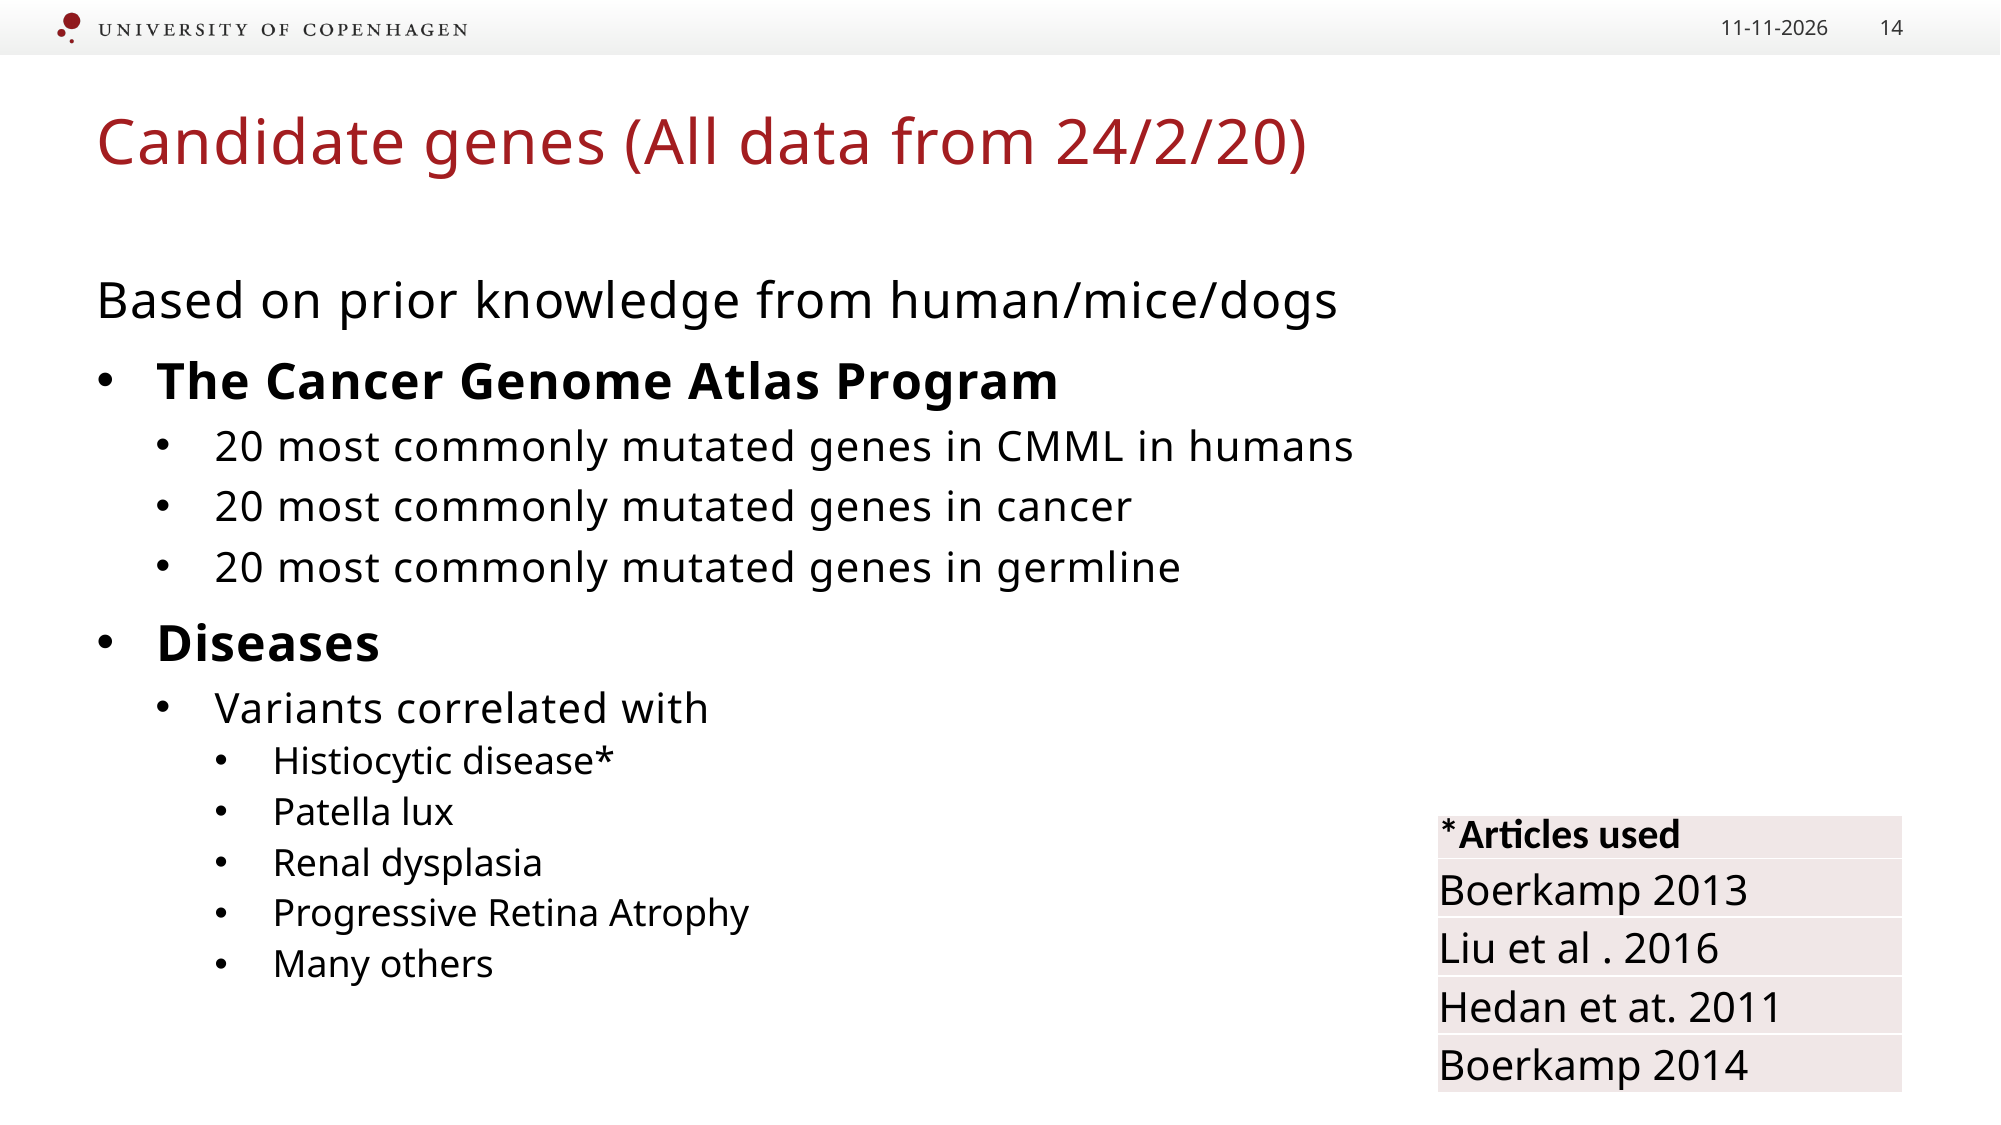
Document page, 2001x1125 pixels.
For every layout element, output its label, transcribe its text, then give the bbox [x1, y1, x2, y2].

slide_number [1694, 14, 1829, 43]
slide_number 14 [1840, 14, 1904, 43]
picture [92, 15, 475, 42]
table_cell Boerkamp 2013 [1438, 859, 1902, 916]
table_cell Liu et al . 2016 [1438, 918, 1902, 975]
table_header *Articles used [1438, 816, 1902, 858]
table_cell Hedan et at. 2011 [1438, 977, 1902, 1033]
table_cell Boerkamp 2014 [1438, 1035, 1902, 1092]
title Candidate genes (All data from 24/2/20) [96, 101, 1904, 244]
list Based on prior knowledge from human/mice/dogs The Cancer Genome Atlas Program 20 most commonly mutated genes in CMML in humans 20 most commonly mutated genes in cancer 20 most commonly mutated genes in germline Diseases Variants correlated with Histiocytic disease* Patella lux Renal dysplasia Progressive Retina Atrophy Many others [96, 268, 1904, 1036]
